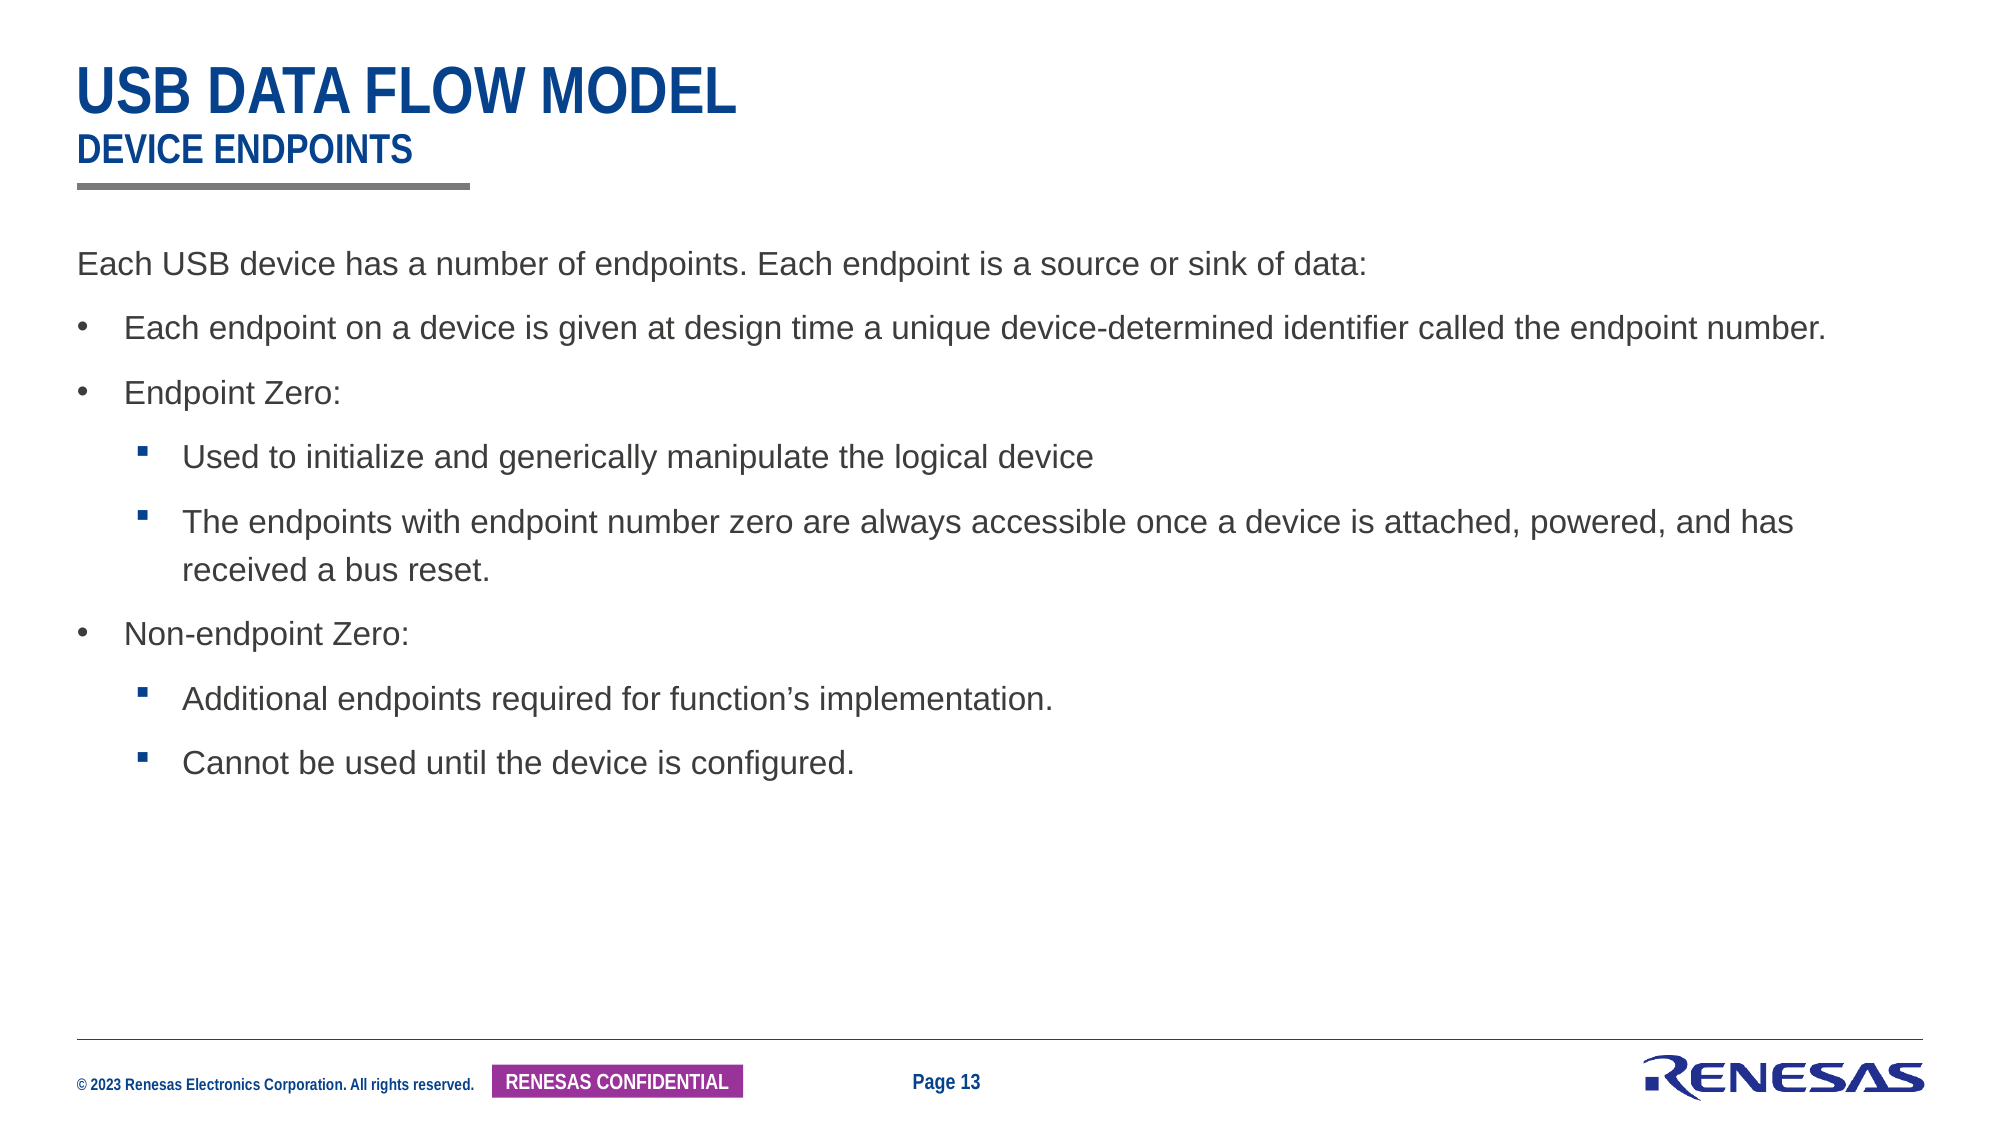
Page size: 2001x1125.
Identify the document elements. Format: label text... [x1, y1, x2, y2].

title USB Data Flow Model Device Endpoints [76, 54, 1922, 173]
list Each USB device has a number of endpoints. Each endpoint is a source or sink of data: Each endpoint on a device is given at design time a unique device-determined identifier called the endpoint number. Endpoint Zero: Used to initialize and generically manipulate the logical device The endpoints with endpoint number zero are always accessible once a device is attached, powered, and has received a bus reset. Non-endpoint Zero: Additional endpoints required for function’s implementation. Cannot be used until the device is configured. [76, 233, 1839, 784]
picture [1637, 1049, 1933, 1106]
